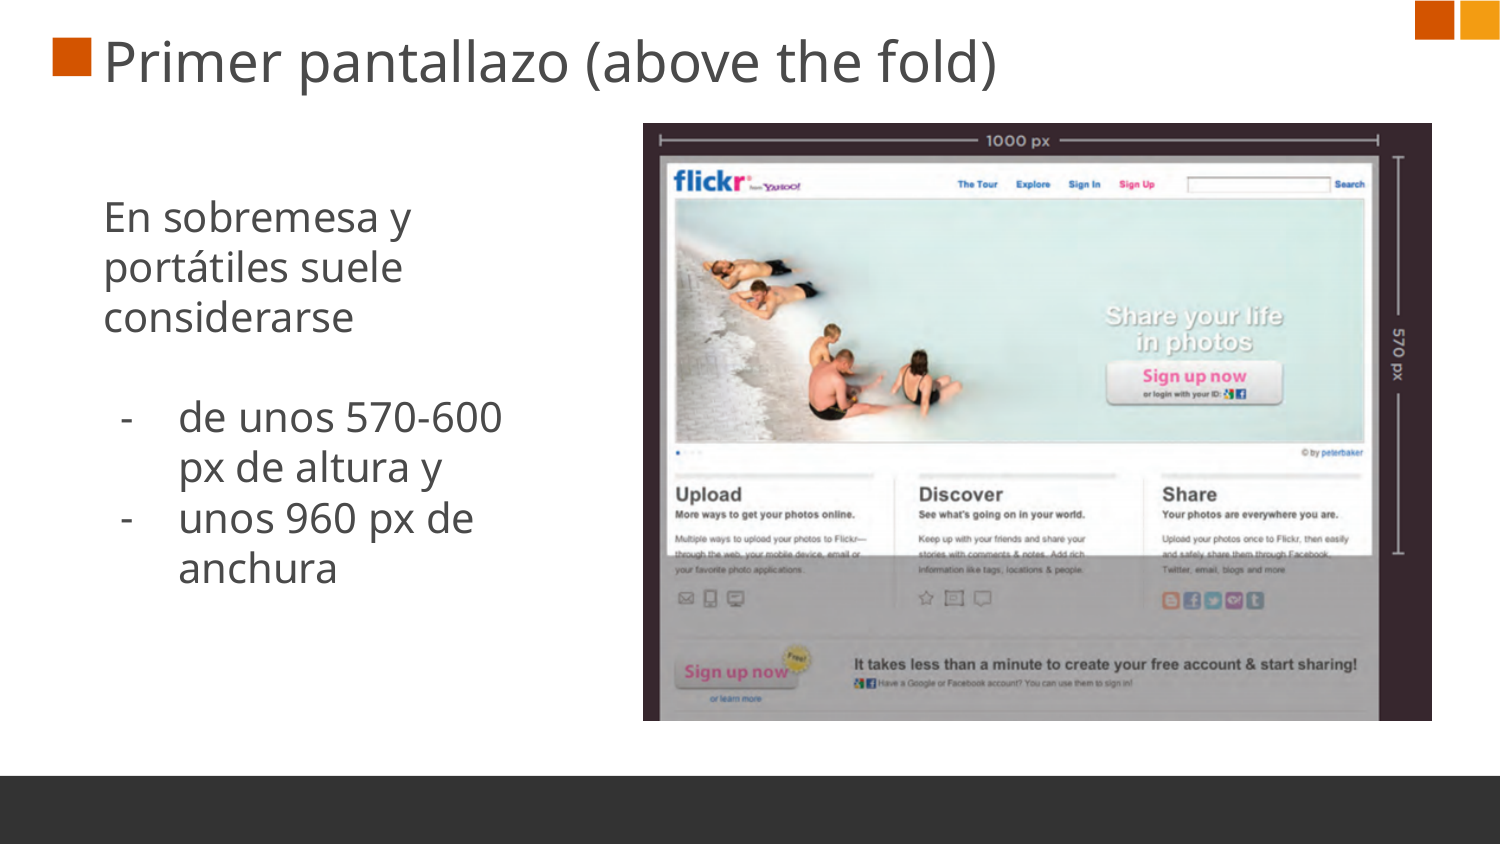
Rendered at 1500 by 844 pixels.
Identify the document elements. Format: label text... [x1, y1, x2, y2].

title Primer pantallazo (above the fold) [94, 17, 1381, 107]
list En sobremesa y portátiles suele considerarse de unos 570-600 px de altura y unos 960 px de anchura [94, 182, 537, 600]
picture [643, 122, 1432, 721]
